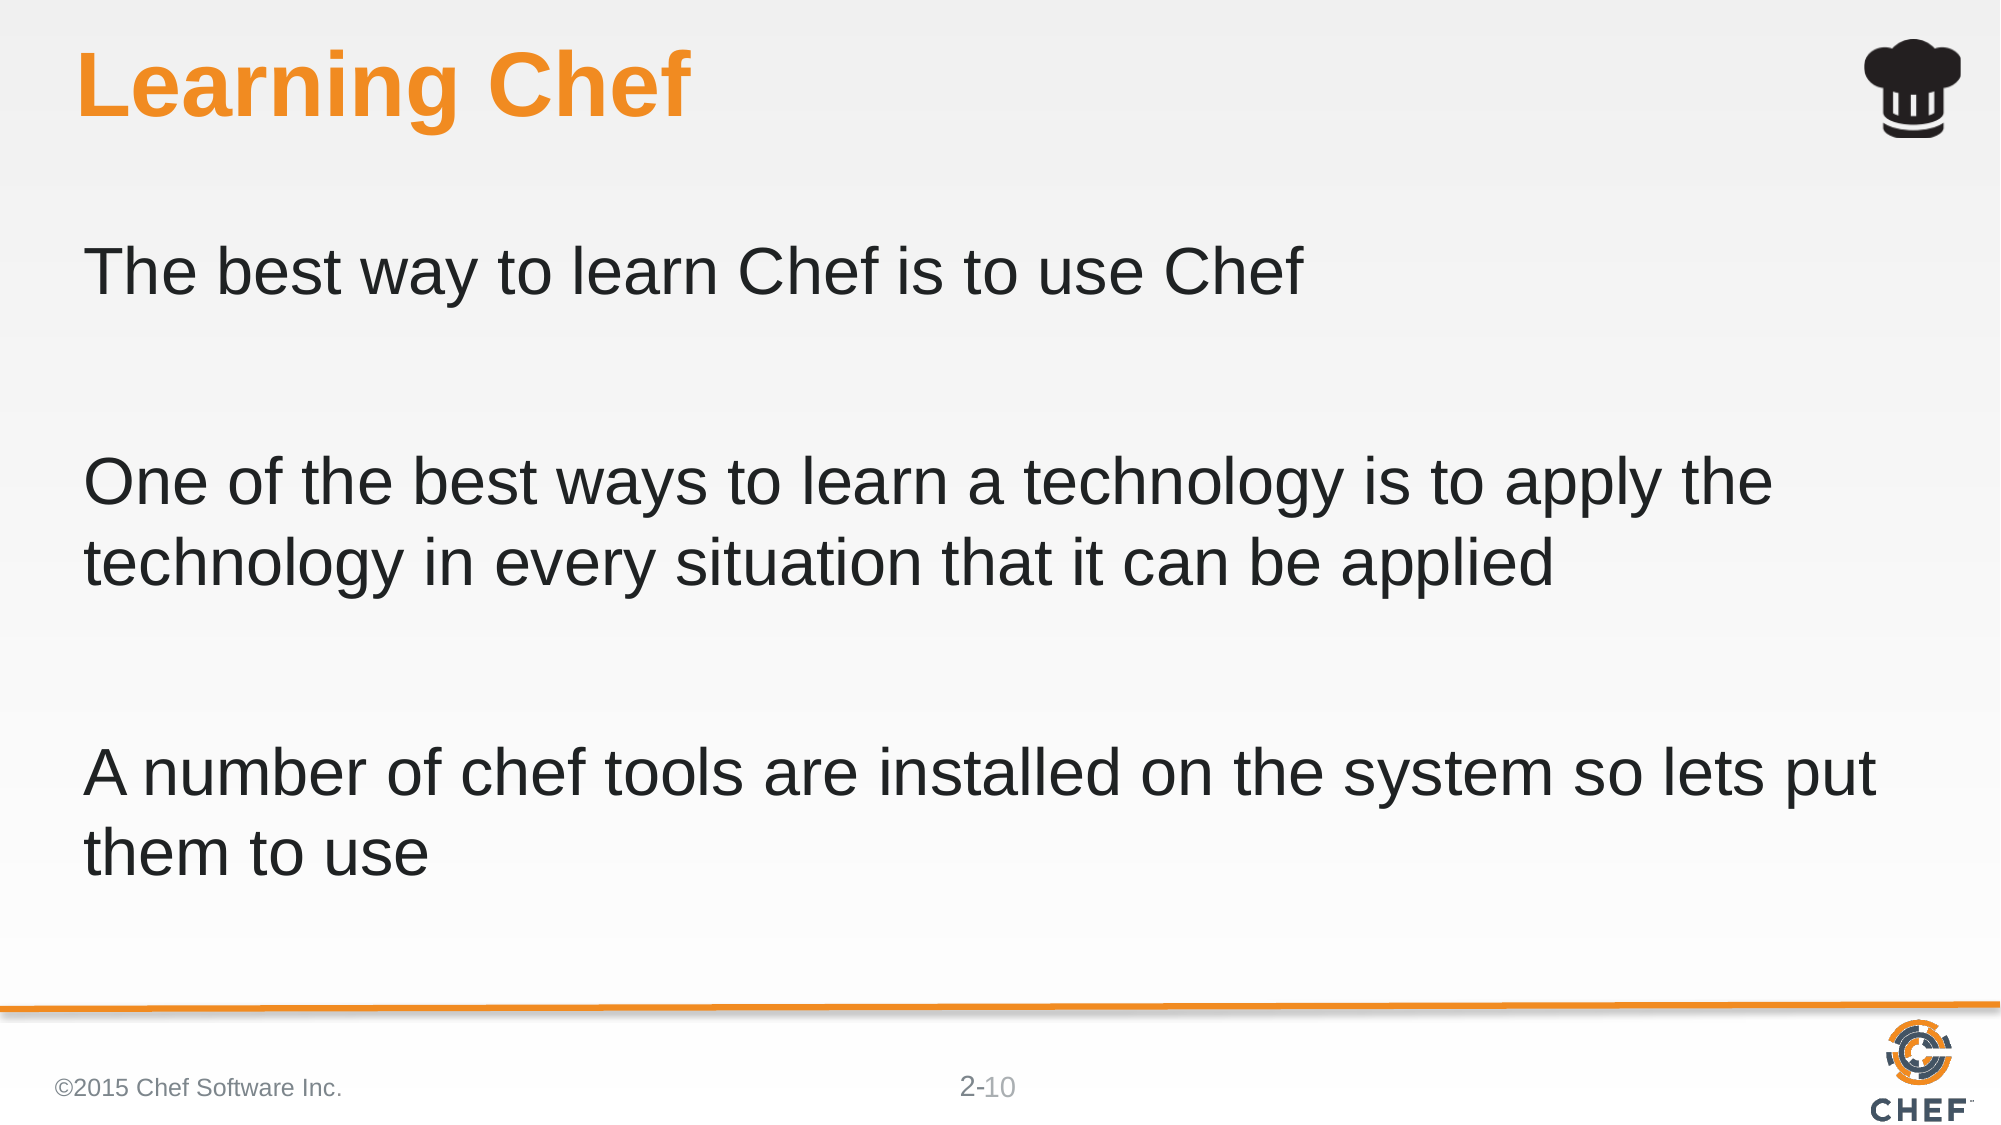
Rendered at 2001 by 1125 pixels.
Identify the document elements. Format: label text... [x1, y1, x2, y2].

picture [1863, 1008, 1980, 1125]
list The best way to learn Chef is to use Chef One of the best ways to learn a technology is to apply the technology in every situation that it can be applied A number of chef tools are installed on the system so lets put them to use [83, 228, 1917, 887]
title Learning Chef [75, 37, 1913, 140]
slide_number 10 [774, 1055, 1225, 1116]
footer ©2015 Chef Software Inc. [39, 1055, 739, 1118]
